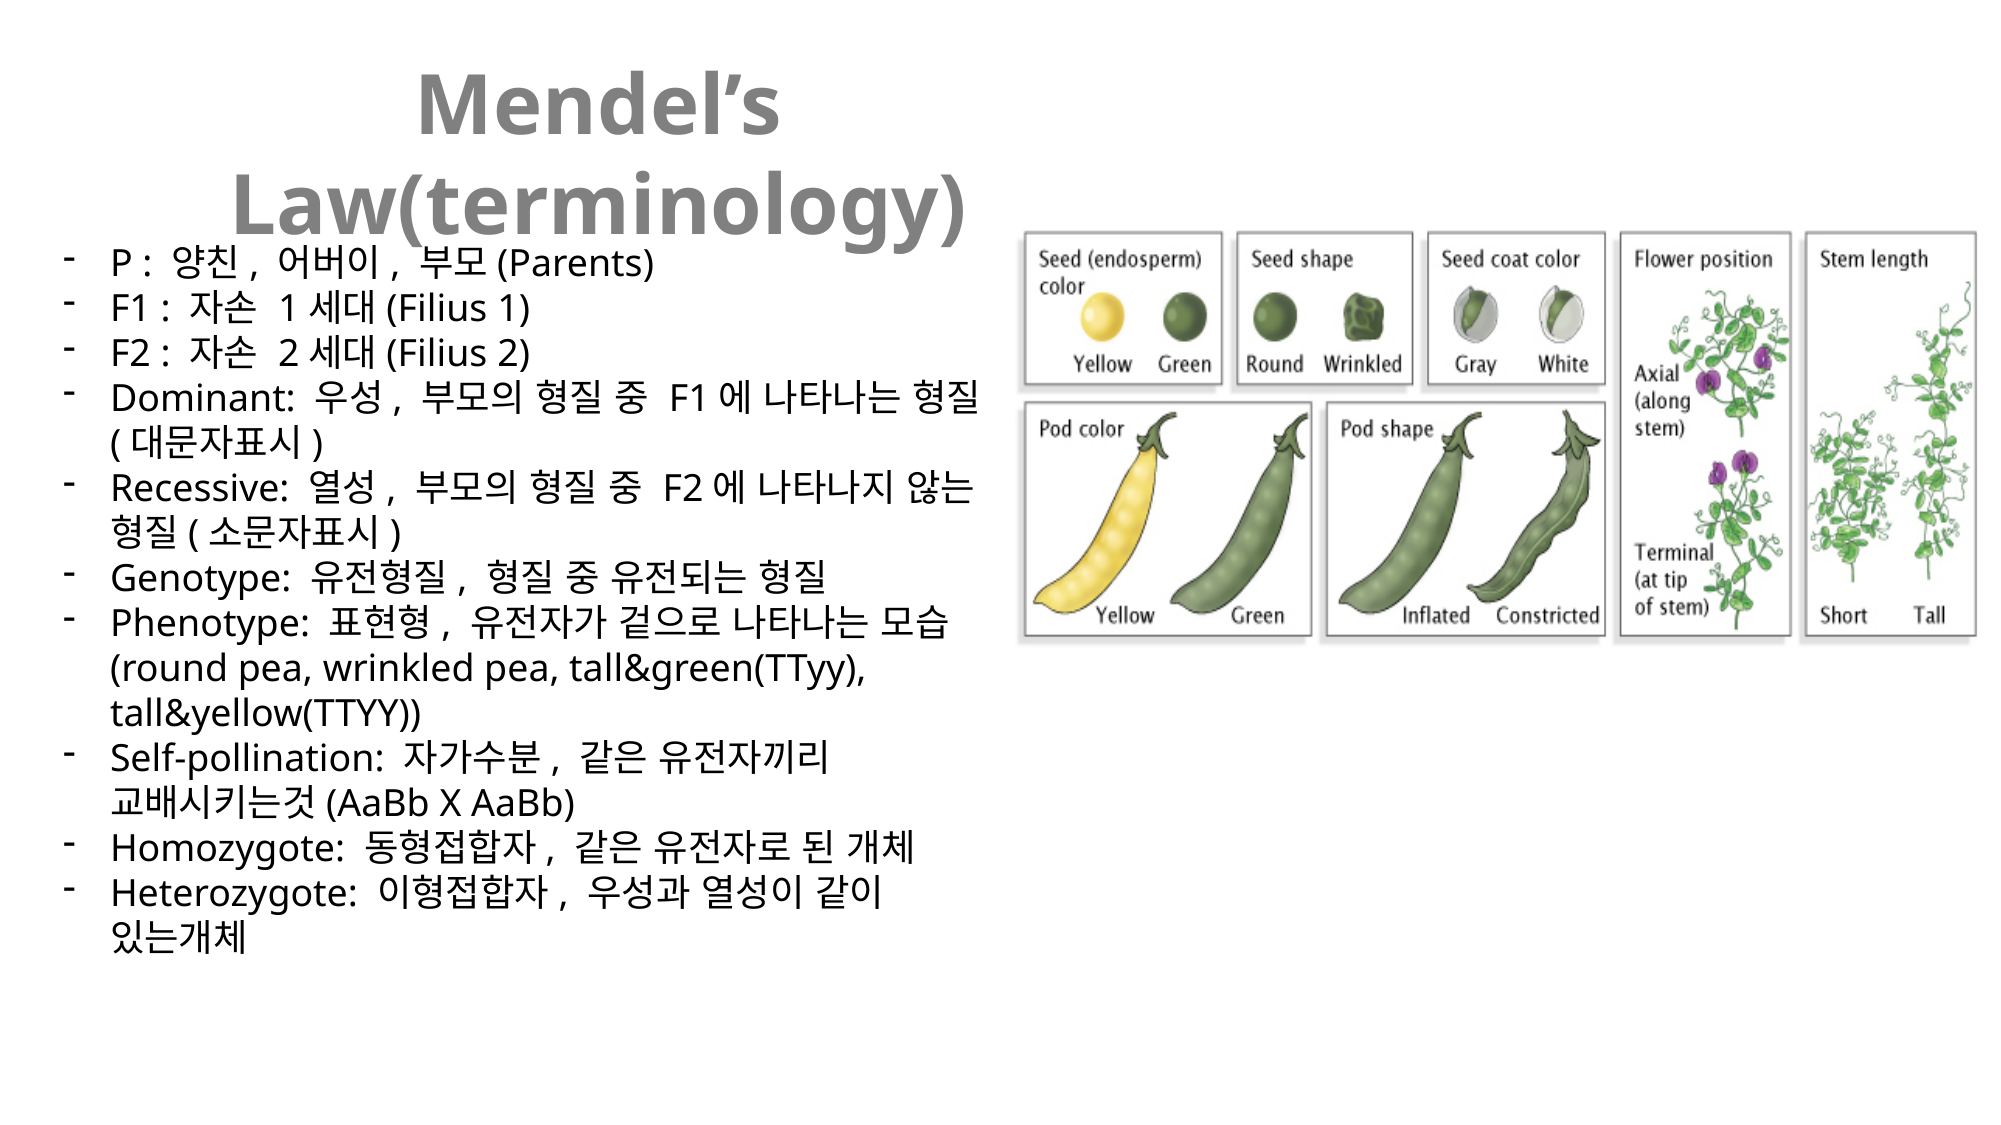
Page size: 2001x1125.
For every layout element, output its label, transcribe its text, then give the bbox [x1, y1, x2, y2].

picture [1010, 215, 1988, 657]
text_box P : 양친, 어버이, 부모(Parents) F1 : 자손 1세대(Filius 1) F2 : 자손 2세대(Filius 2) Dominant: 우성, 부모의 형질 중 F1에 나타나는 형질(대문자표시) Recessive: 열성, 부모의 형질 중 F2에 나타나지 않는 형질(소문자표시) Genotype: 유전형질, 형질 중 유전되는 형질 Phenotype: 표현형, 유전자가 겉으로 나타나는 모습(round pea, wrinkled pea, tall&green(TTyy), tall&yellow(TTYY)) Self-pollination: 자가수분, 같은 유전자끼리 교배시키는것(AaBb X AaBb) Homozygote: 동형접합자, 같은 유전자로 된 개체 Heterozygote: 이형접합자, 우성과 열성이 같이 있는개체 [48, 231, 1000, 966]
text_box Mendel’s Law(terminology) [51, 43, 1146, 259]
